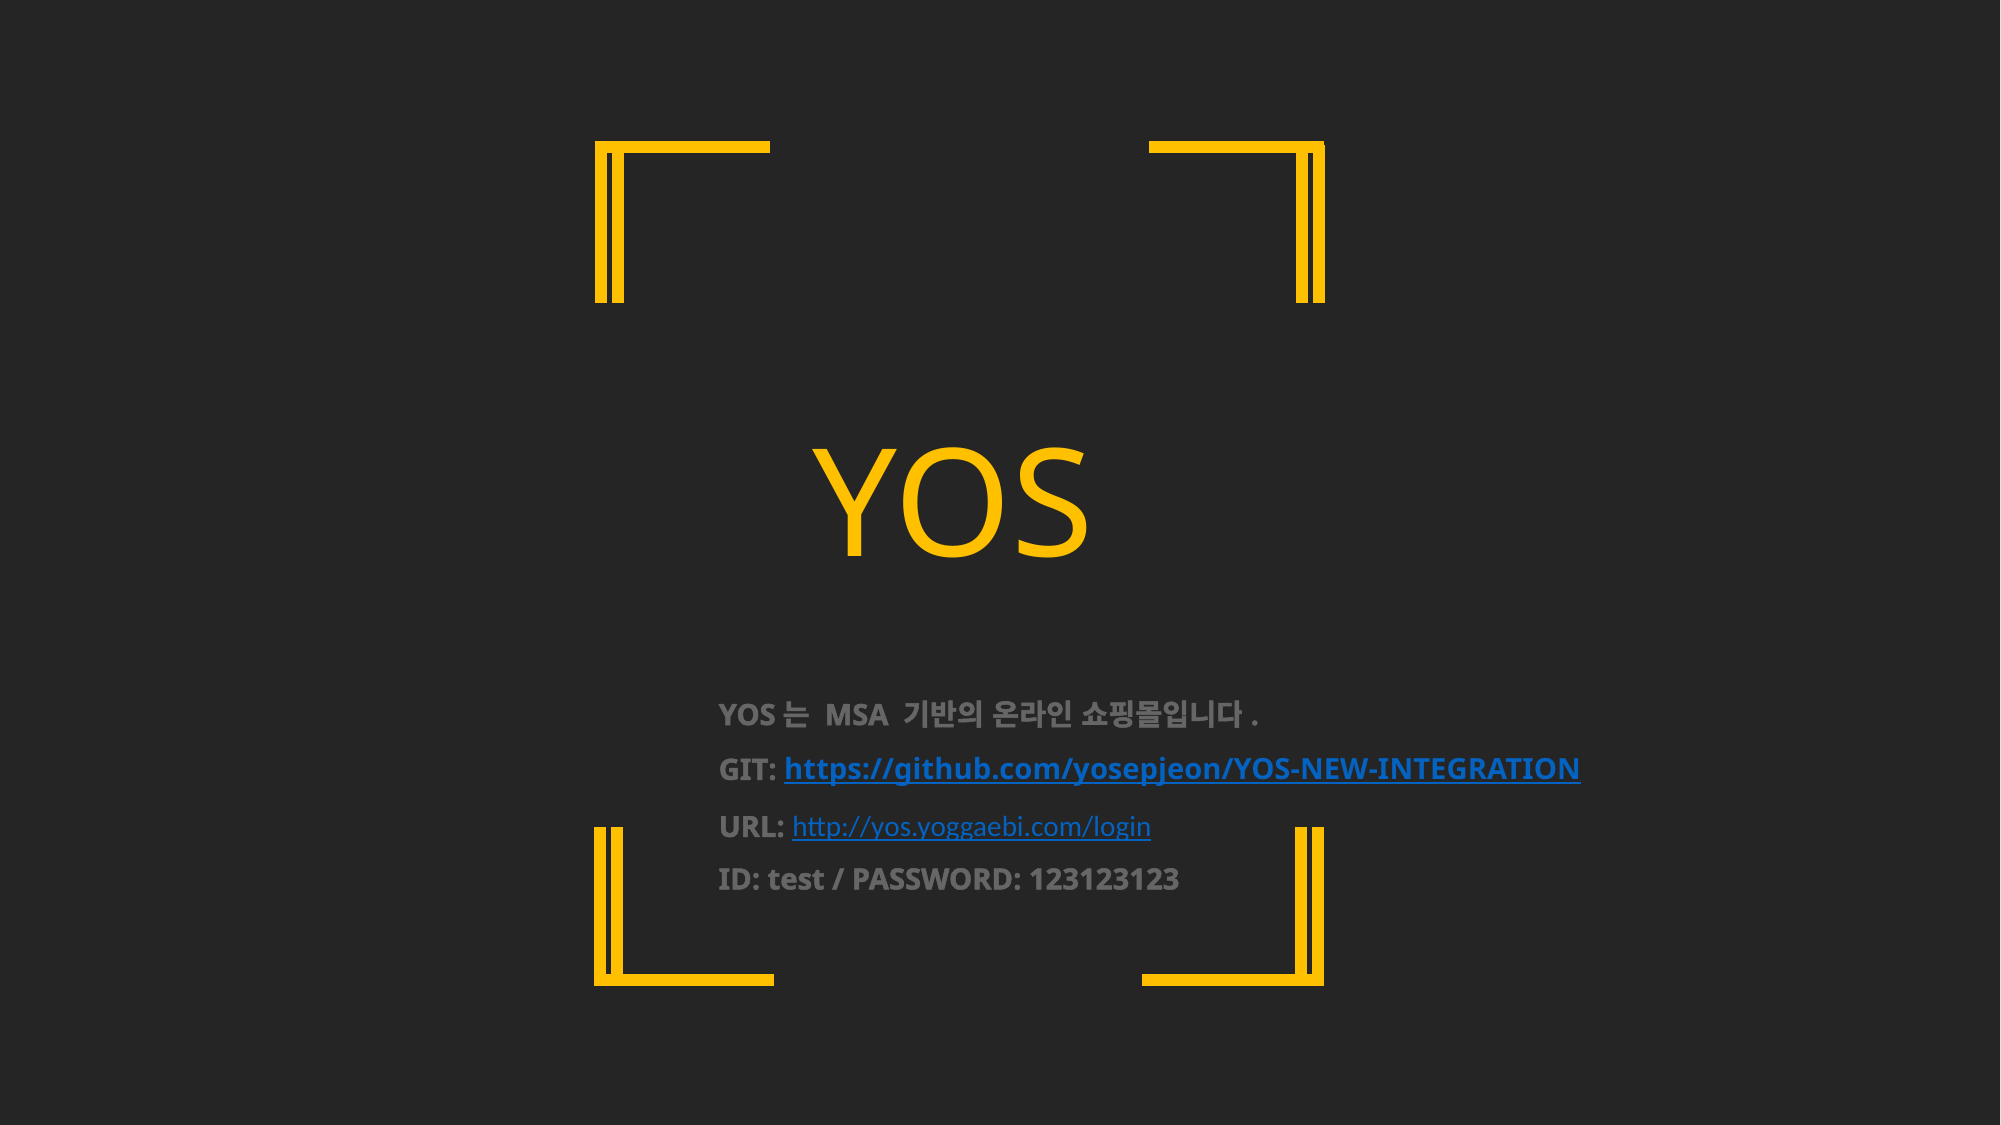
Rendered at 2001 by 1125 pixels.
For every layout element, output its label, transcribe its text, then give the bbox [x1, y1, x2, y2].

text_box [594, 144, 754, 304]
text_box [1148, 144, 1308, 304]
text_box YOS [797, 399, 1109, 594]
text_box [1142, 827, 1301, 986]
text_box YOS는 MSA 기반의 온라인 쇼핑몰입니다. GIT: https://github.com/yosepjeon/YOS-NEW-INTEGRATION URL: http://yos.yoggaebi.com/login ID: test / PASSWORD: 123123123 [703, 670, 1597, 903]
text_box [598, 827, 757, 986]
